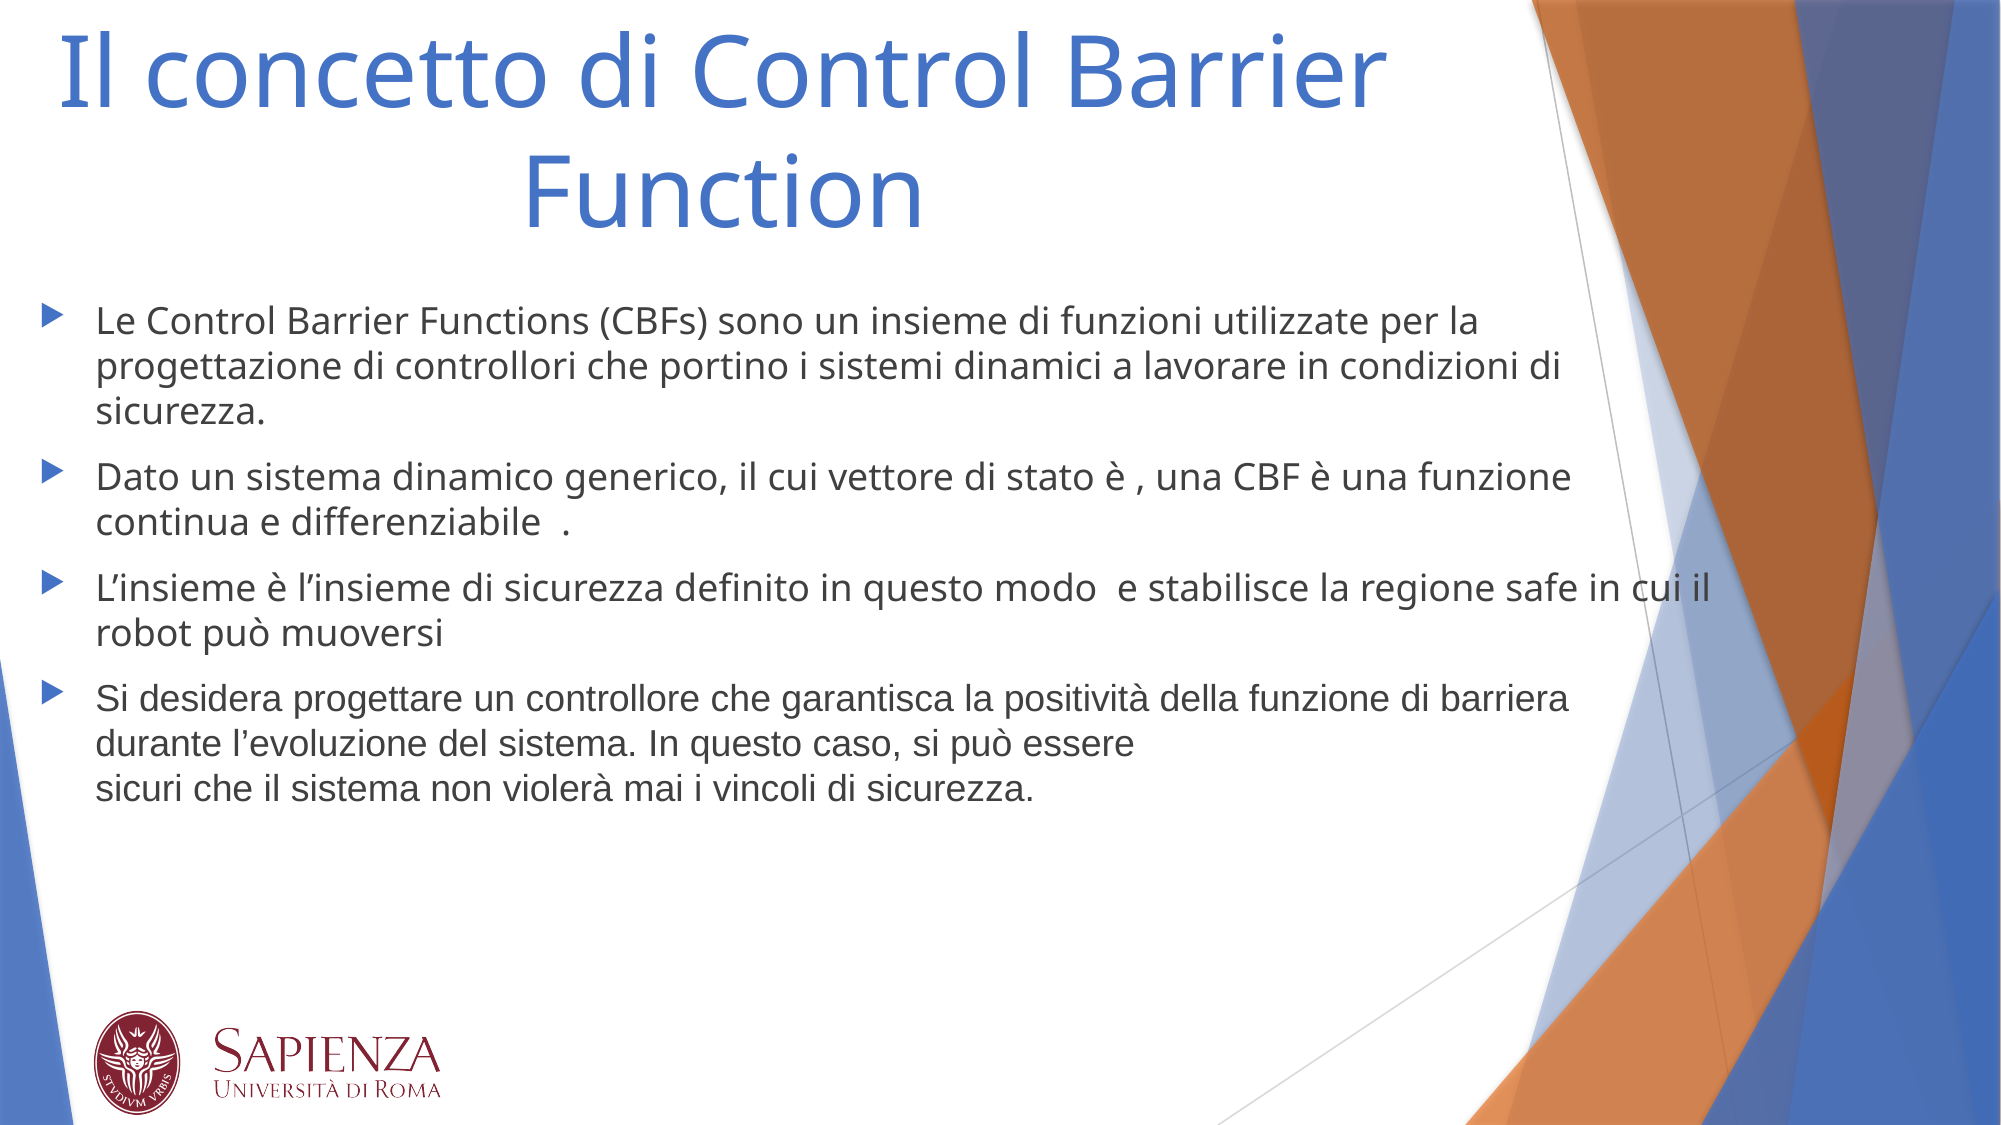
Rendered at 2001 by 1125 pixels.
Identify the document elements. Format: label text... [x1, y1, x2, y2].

title Il concetto di Control Barrier Function [0, 0, 1449, 204]
picture [58, 976, 475, 1125]
